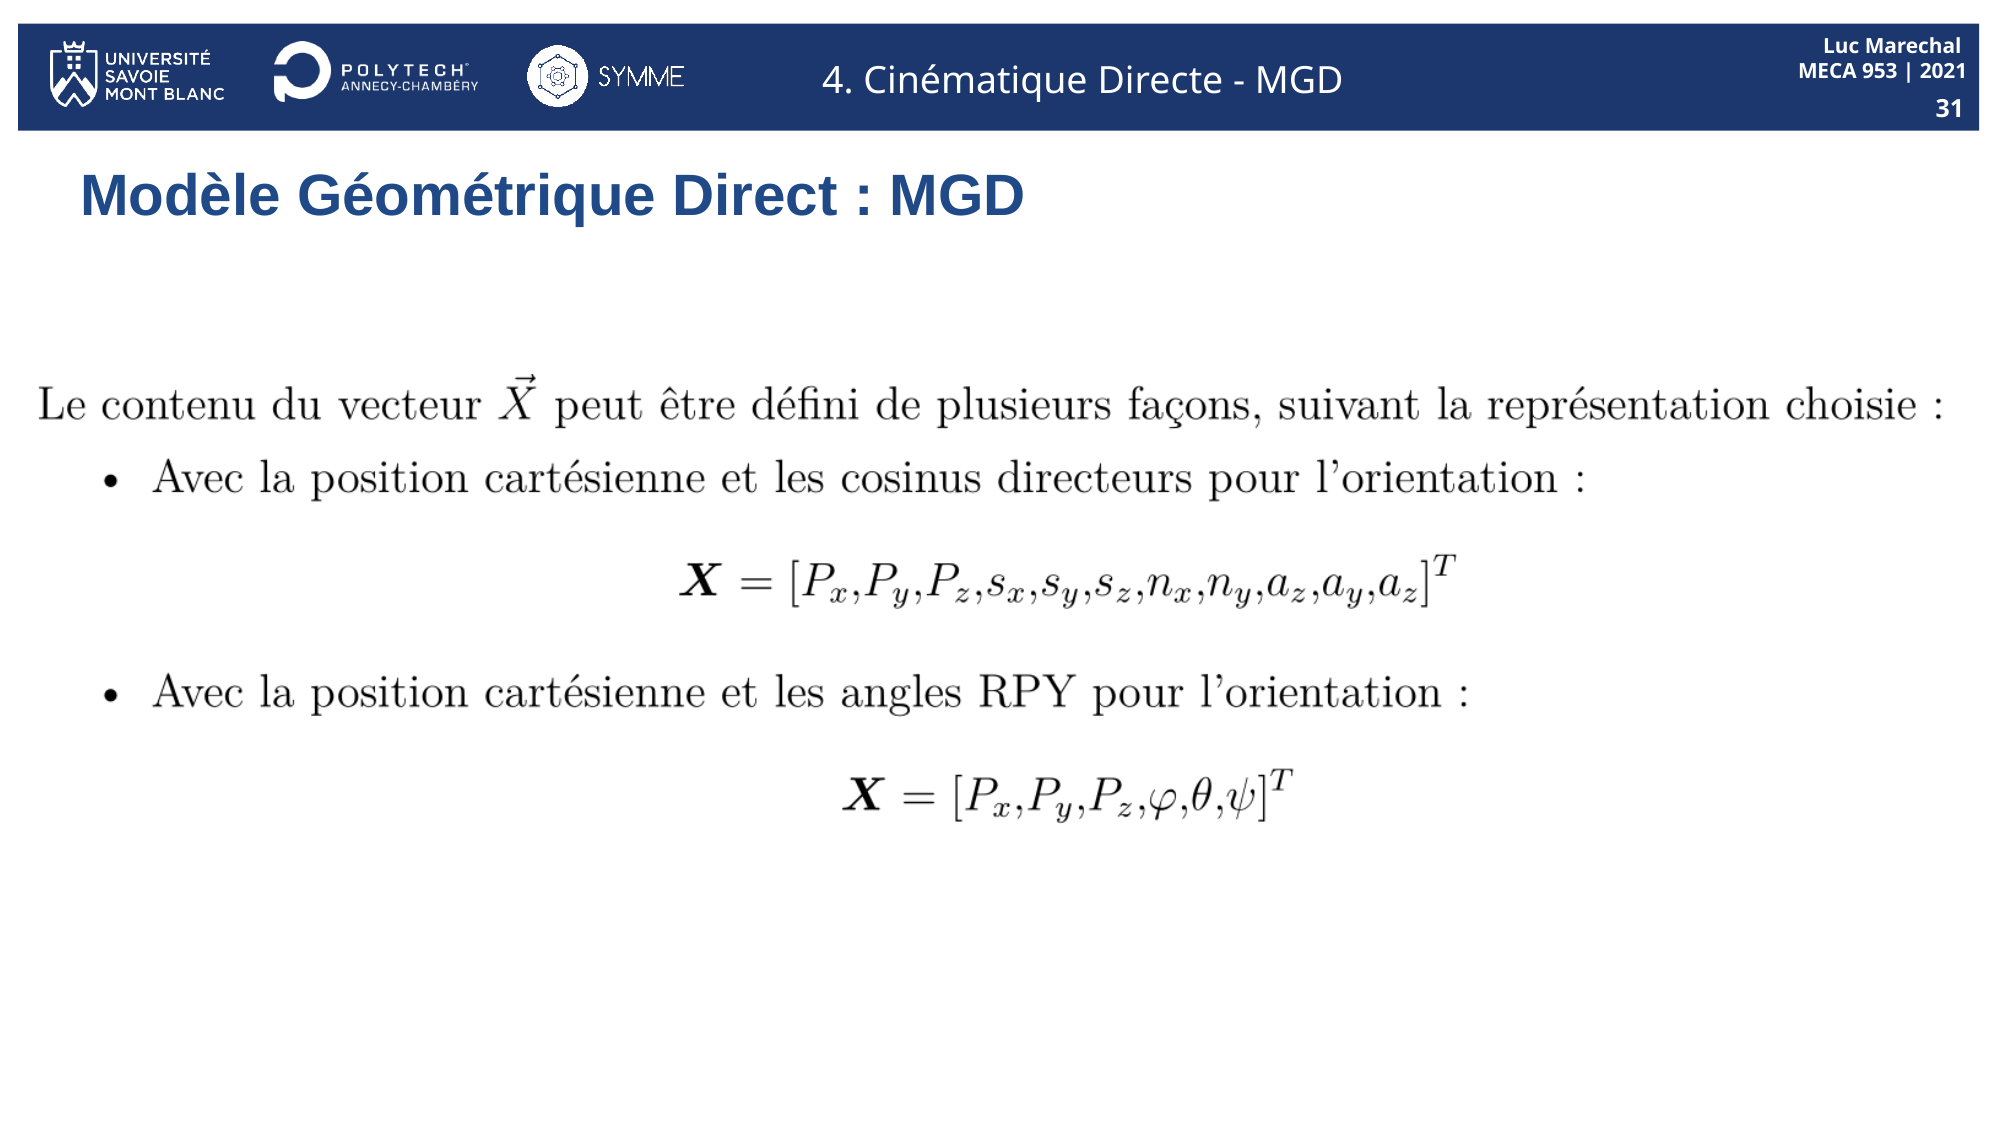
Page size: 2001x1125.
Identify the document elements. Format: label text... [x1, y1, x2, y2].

picture [527, 45, 684, 107]
slide_number 31 [1804, 79, 1980, 140]
picture [50, 41, 224, 107]
picture [28, 368, 1961, 845]
title Modèle Géométrique Direct : MGD [65, 154, 1791, 239]
picture [274, 41, 478, 102]
